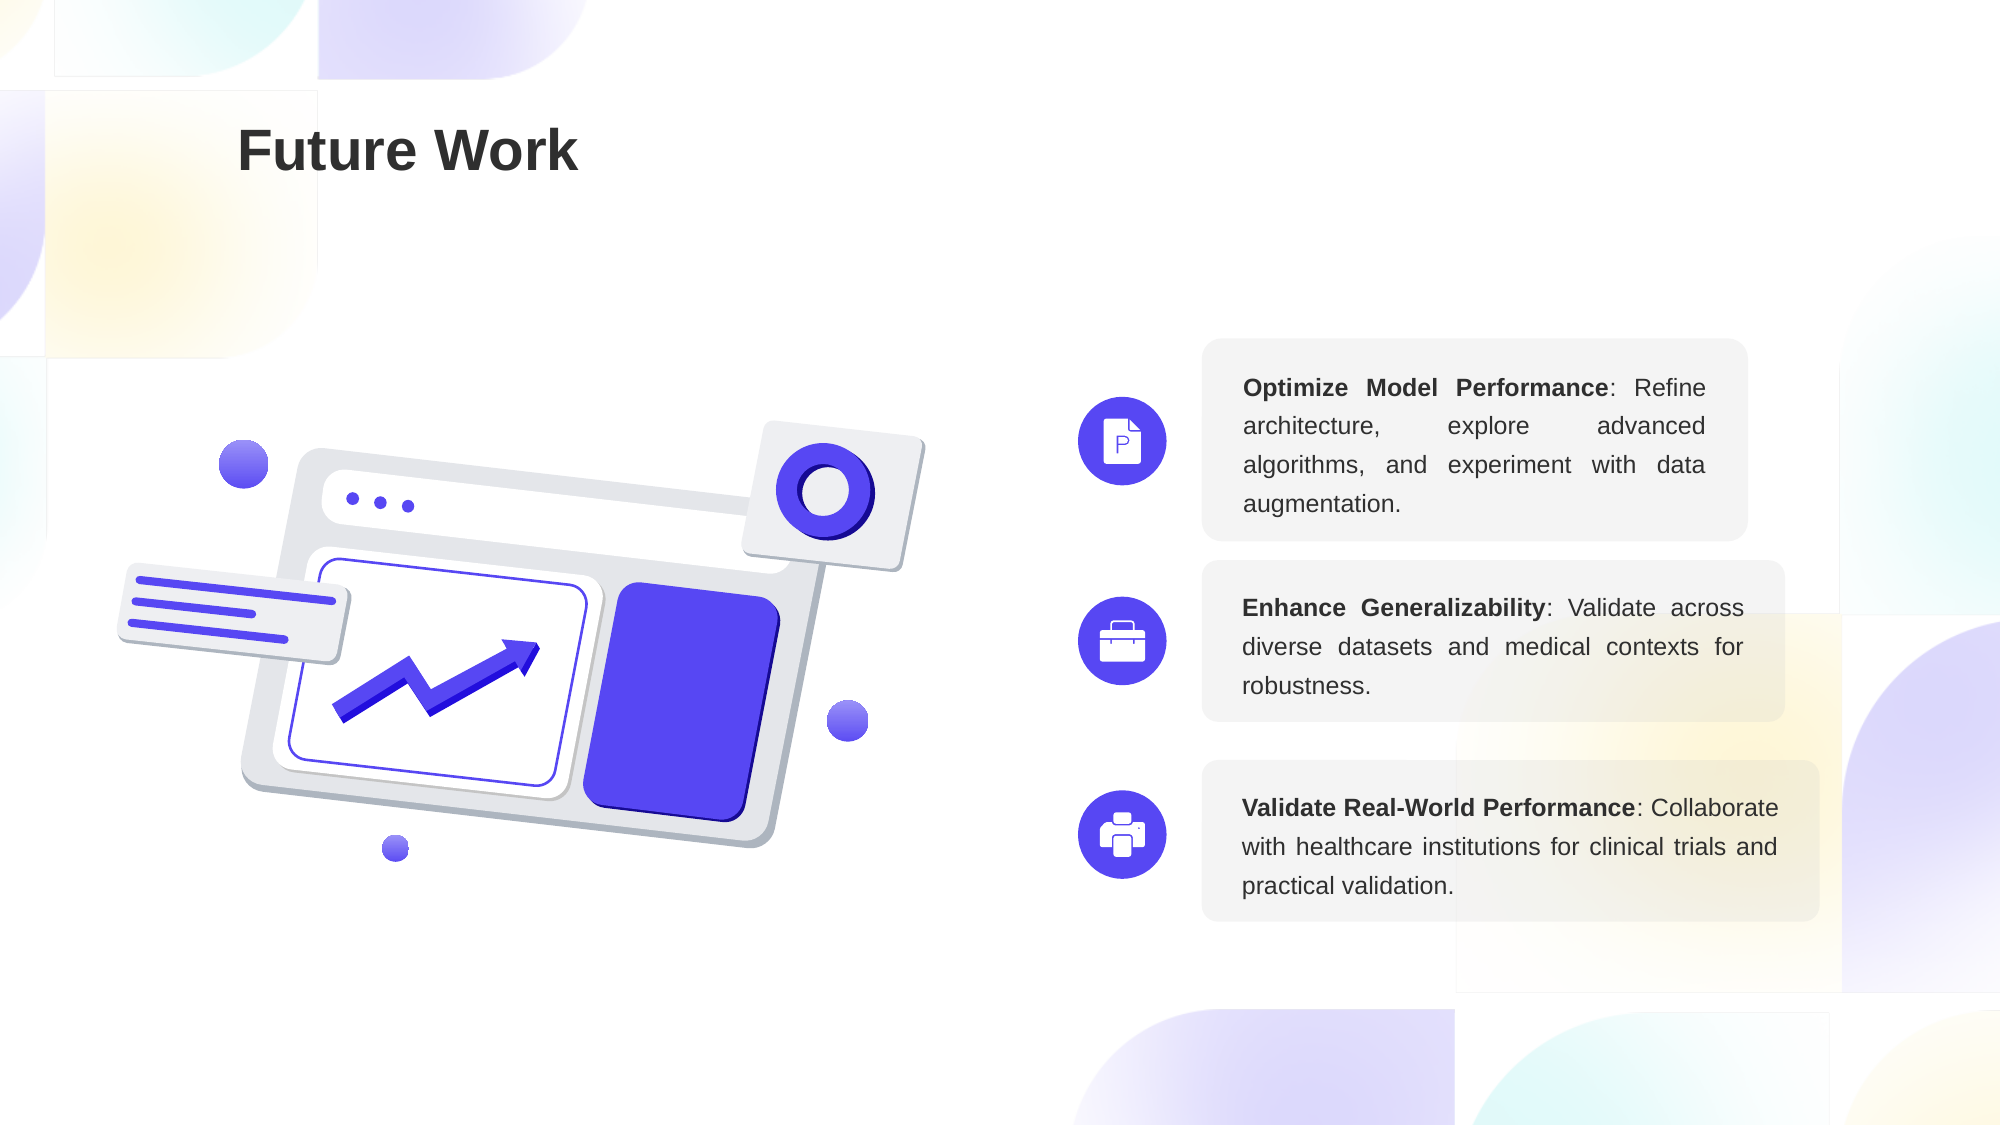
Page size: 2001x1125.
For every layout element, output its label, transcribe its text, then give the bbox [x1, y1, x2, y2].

title Future Work [108, 0, 1890, 191]
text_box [81, 172, 1820, 921]
